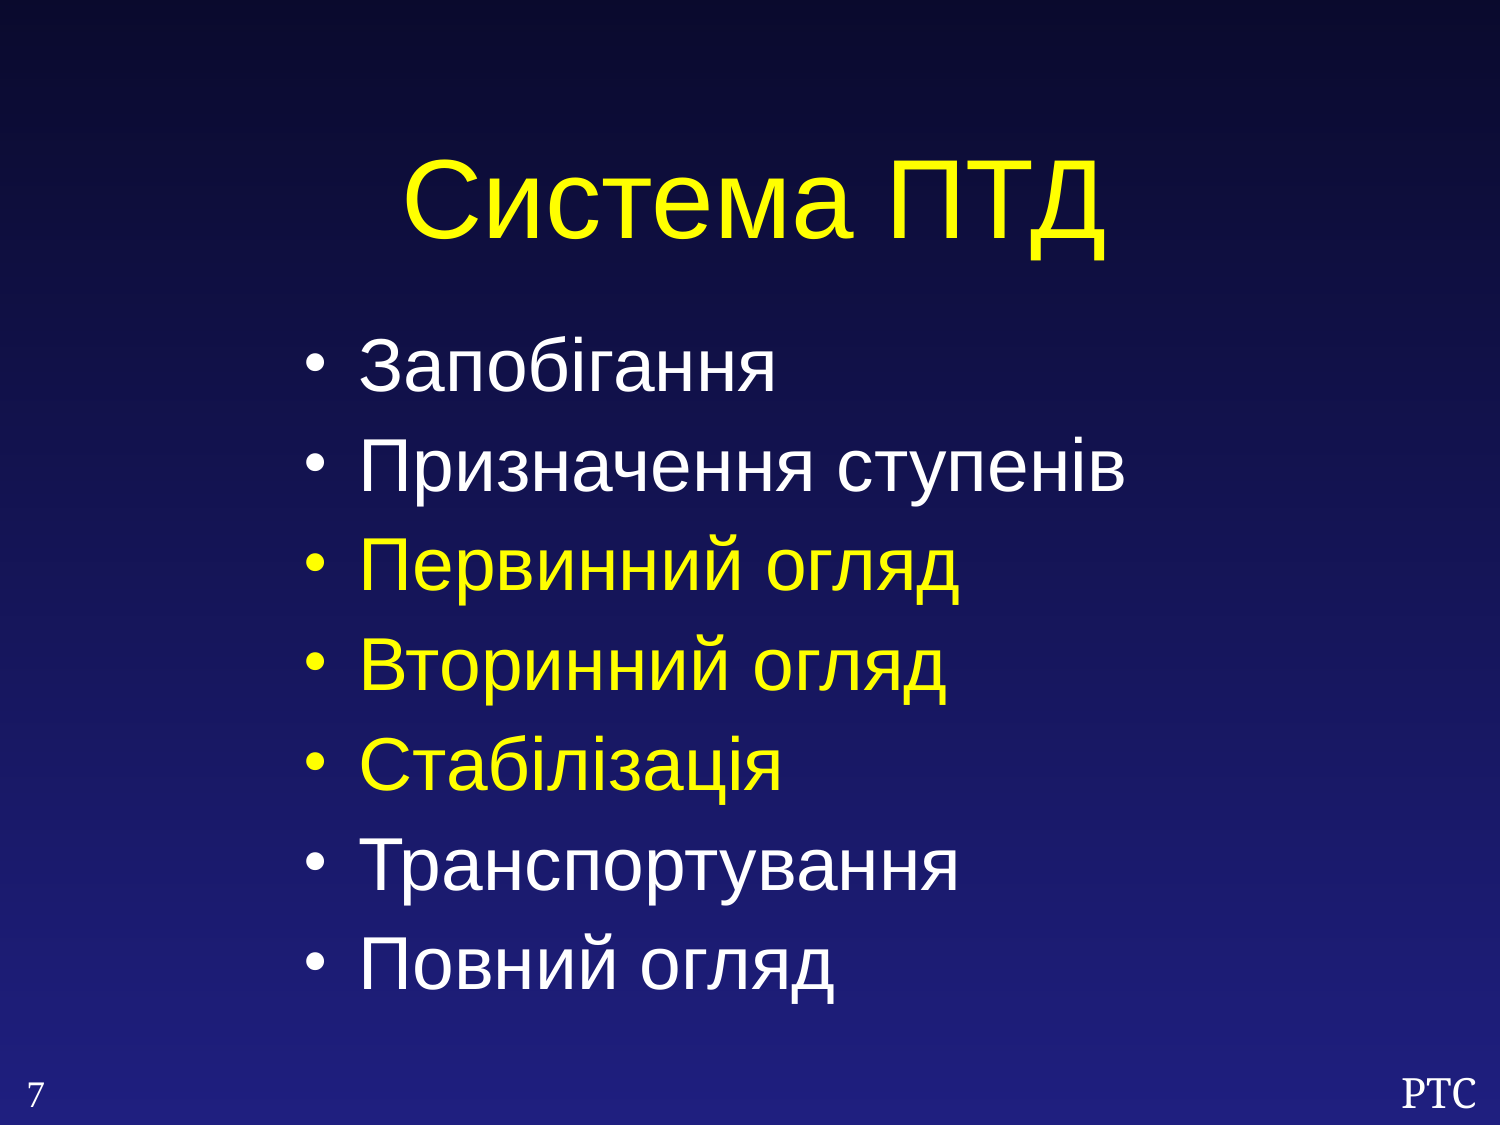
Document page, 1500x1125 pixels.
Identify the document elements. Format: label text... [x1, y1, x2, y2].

text_box Запобігання Призначення ступенів Первинний огляд Вторинний огляд Стабілізація Транспортування Повний огляд [287, 318, 1213, 1059]
text_box Система ПТД [116, 99, 1392, 288]
text_box 7 [11, 1061, 60, 1123]
